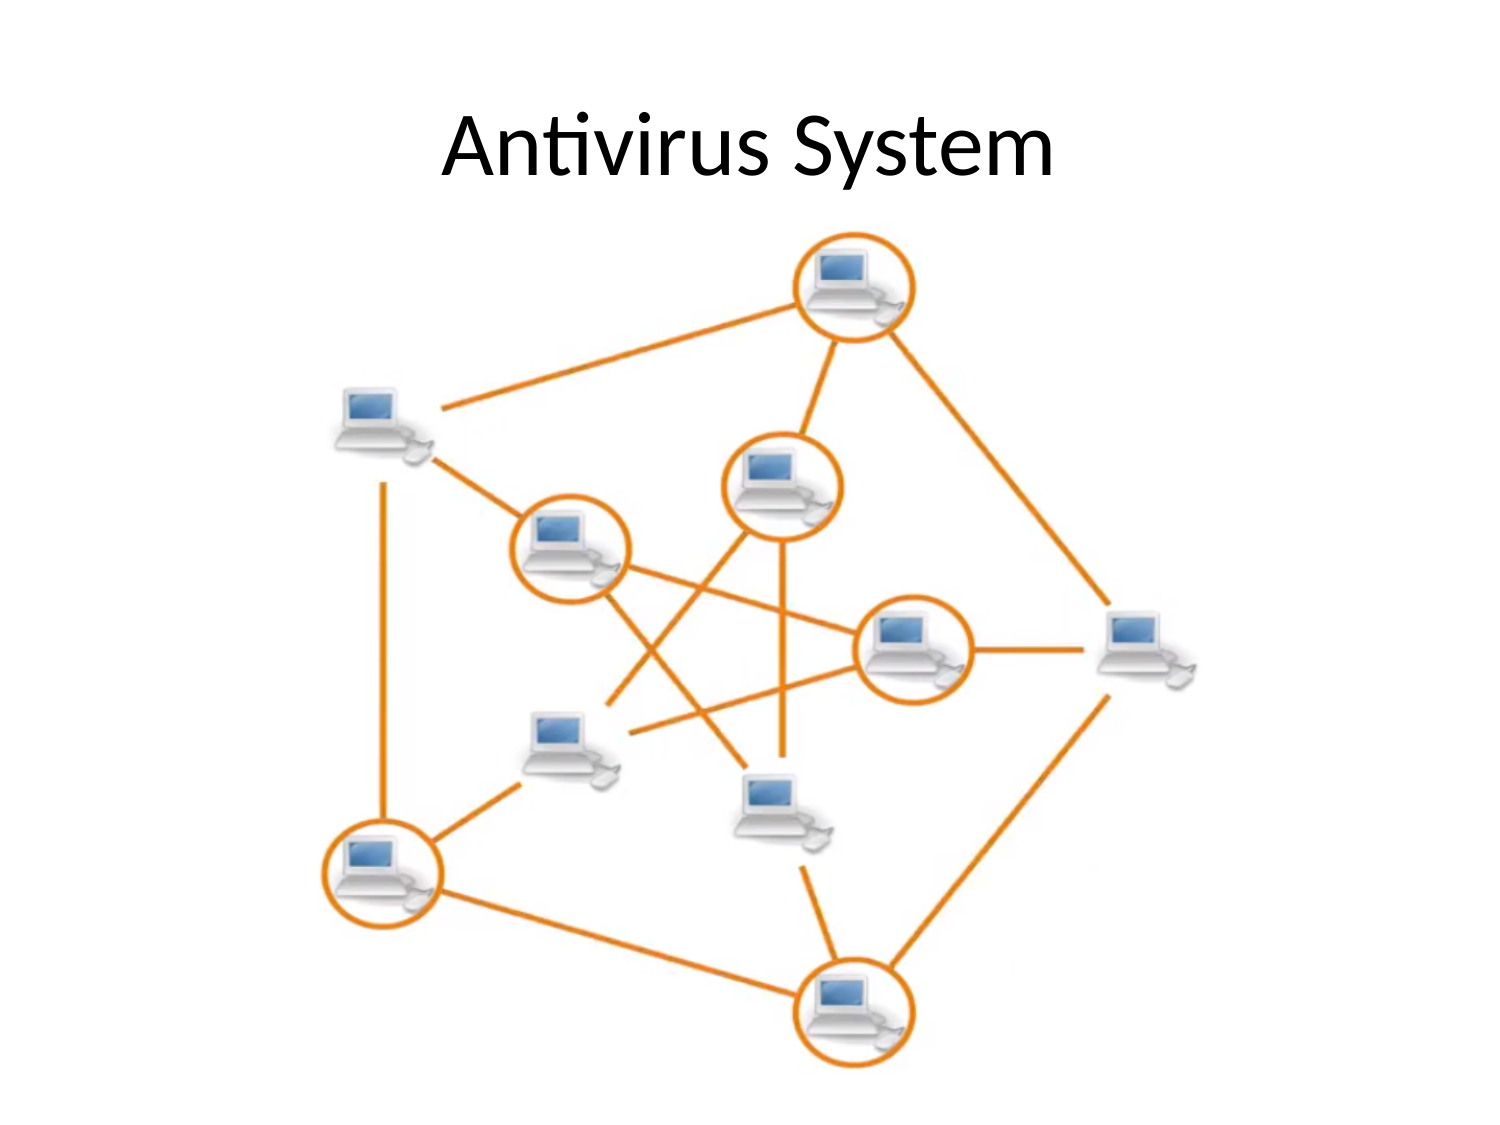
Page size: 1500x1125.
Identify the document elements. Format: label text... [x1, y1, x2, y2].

title Antivirus System [75, 45, 1425, 233]
picture [266, 208, 1234, 1076]
